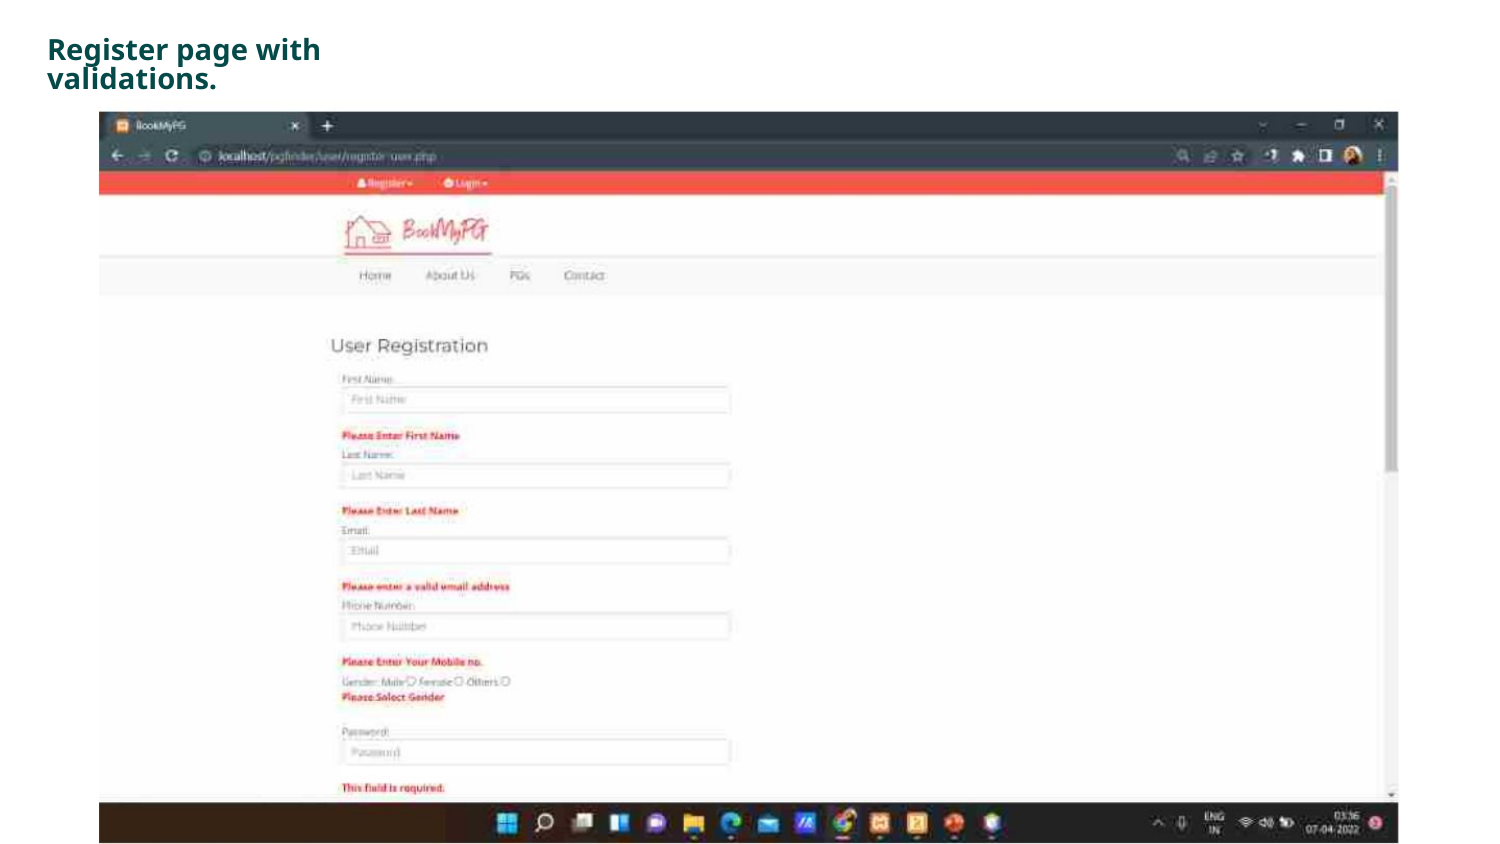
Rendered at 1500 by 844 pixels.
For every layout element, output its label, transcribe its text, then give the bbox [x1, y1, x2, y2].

text_box Register page with validations. [47, 37, 496, 96]
text_box [0, 0, 1500, 844]
